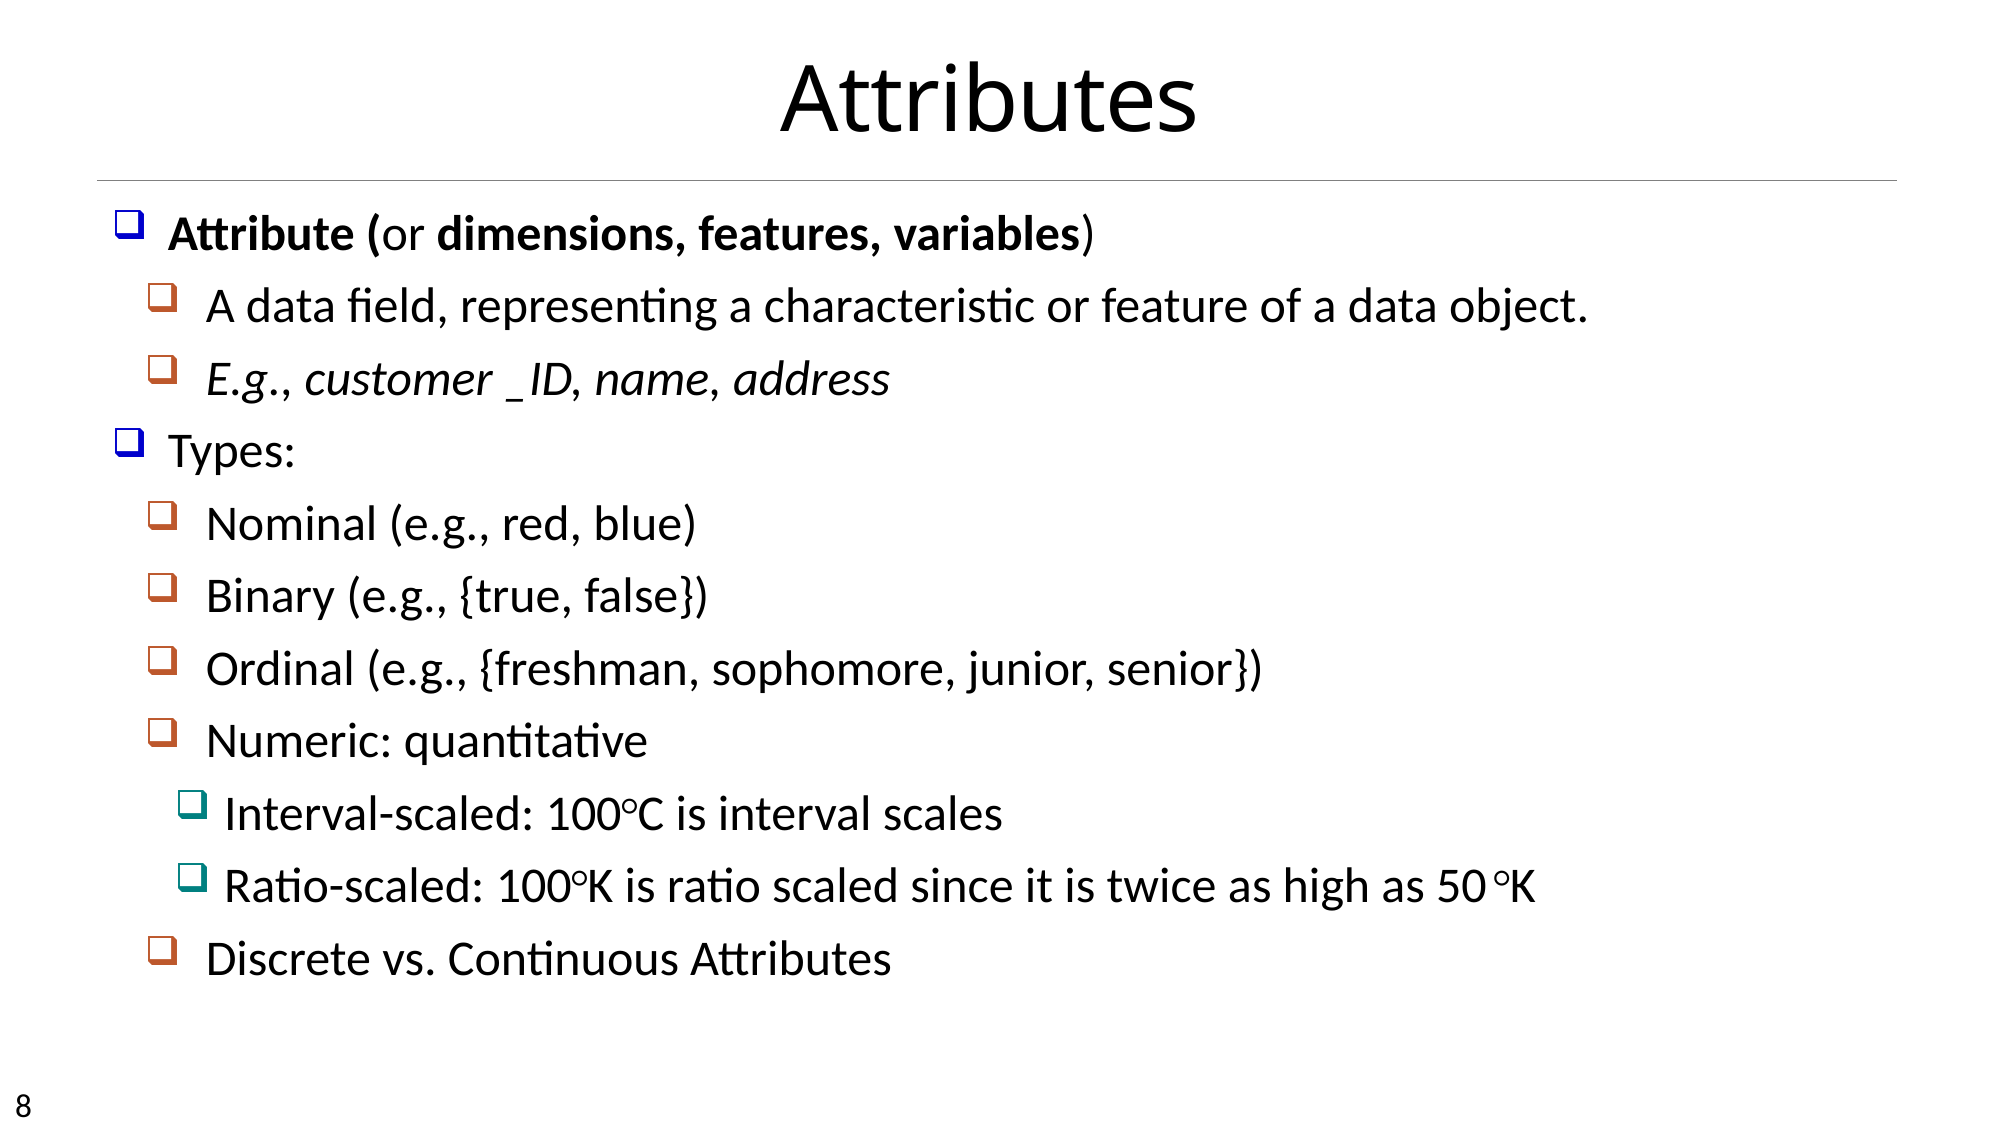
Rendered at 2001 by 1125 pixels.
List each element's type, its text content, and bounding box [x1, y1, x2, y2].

list Attribute (or dimensions, features, variables) A data field, representing a characteristic or feature of a data object. E.g., customer _ID, name, address Types: Nominal (e.g., red, blue) Binary (e.g., {true, false}) Ordinal (e.g., {freshman, sophomore, junior, senior}) Numeric: quantitative Interval-scaled: 100○C is interval scales Ratio-scaled: 100○K is ratio scaled since it is twice as high as 50 ○K Discrete vs. Continuous Attributes [96, 192, 1923, 1111]
title Attributes [57, 36, 1923, 158]
